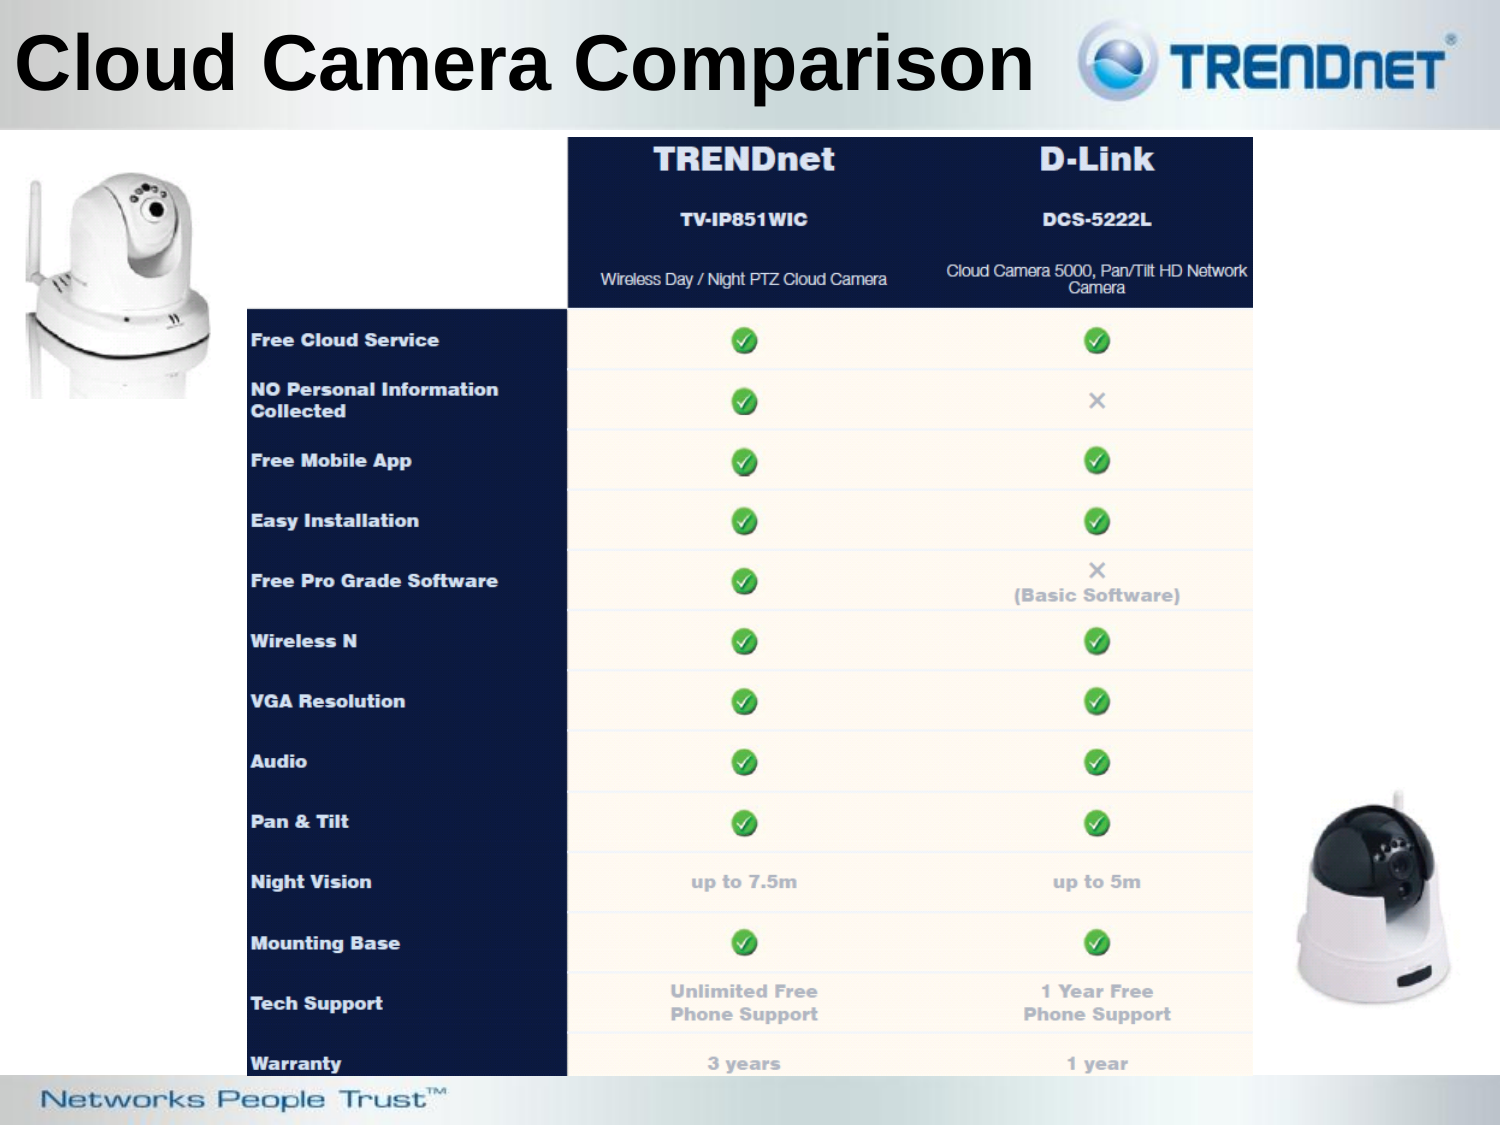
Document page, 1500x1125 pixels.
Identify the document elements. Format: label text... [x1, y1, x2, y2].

picture [15, 162, 226, 399]
picture [0, 0, 1500, 130]
picture [0, 137, 1500, 1125]
picture [1287, 787, 1465, 1010]
text_box Cloud Camera Comparison [0, 0, 1130, 115]
